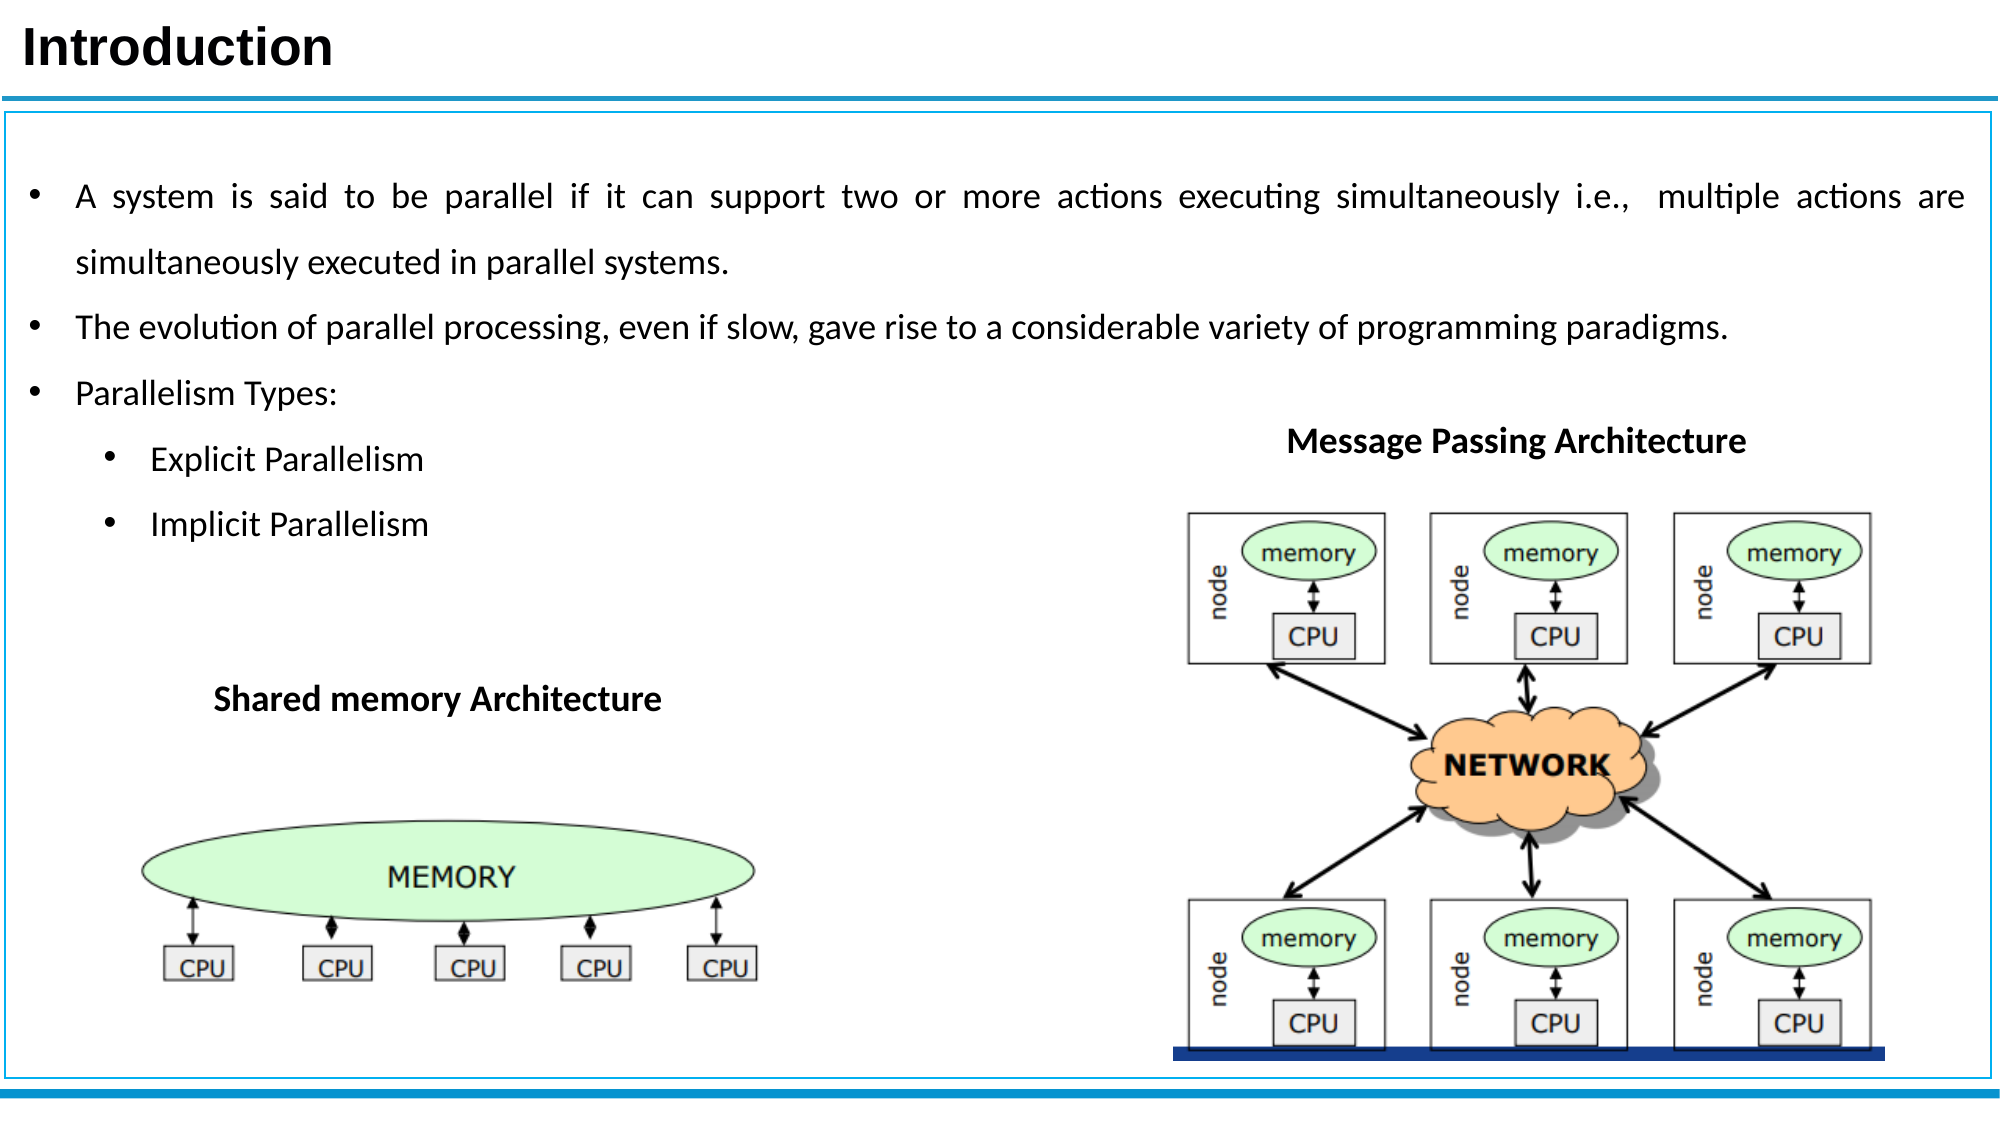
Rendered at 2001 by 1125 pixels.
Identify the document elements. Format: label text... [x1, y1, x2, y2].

picture [1173, 505, 1886, 1061]
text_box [4, 112, 1992, 1079]
picture [128, 783, 770, 1032]
text_box Introduction [20, 11, 791, 76]
text_box [0, 1089, 2000, 1099]
